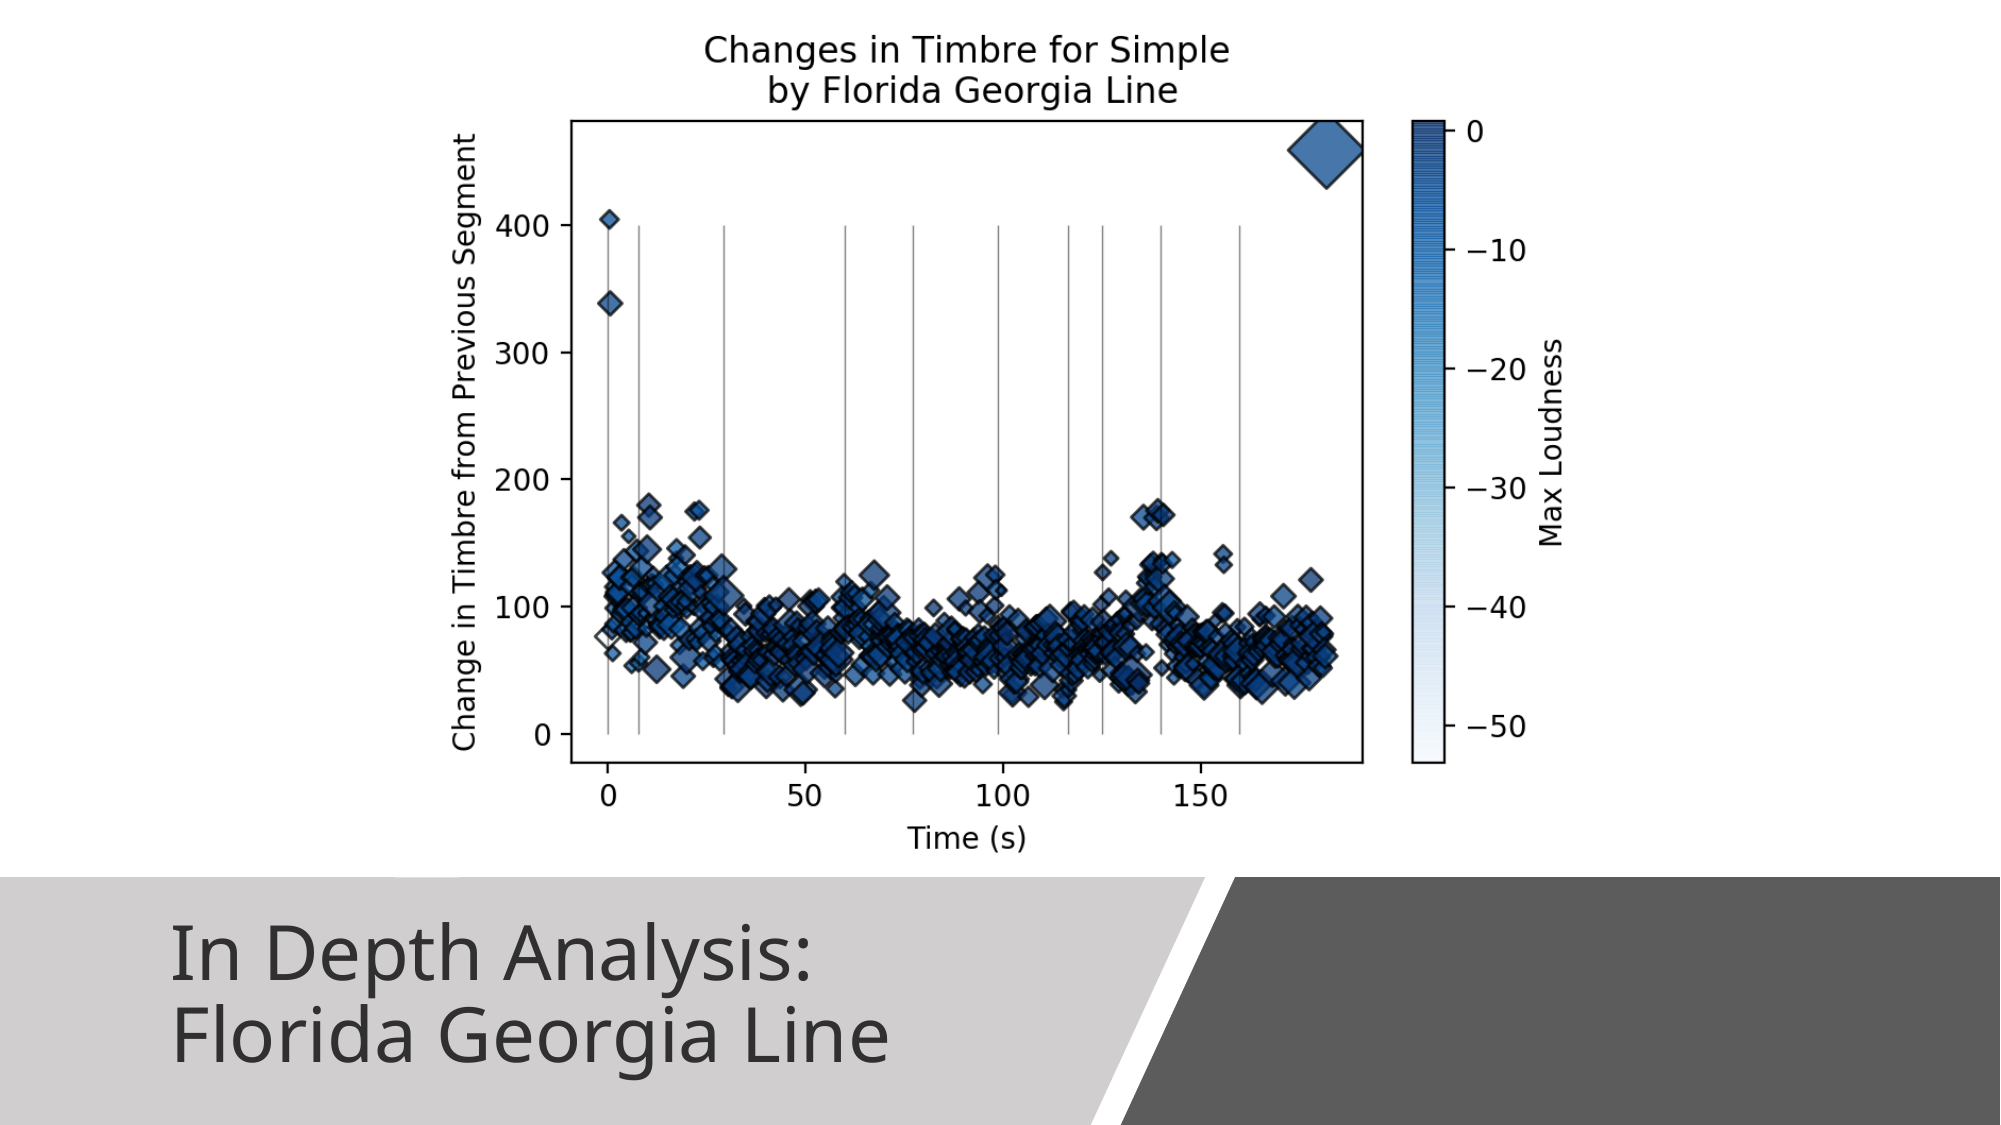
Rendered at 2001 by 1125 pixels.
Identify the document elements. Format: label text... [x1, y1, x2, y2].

text_box [1119, 875, 2000, 1125]
title In Depth Analysis: Florida Georgia Line [155, 907, 1090, 1087]
text_box [0, 875, 1207, 1125]
picture [412, 19, 1688, 870]
